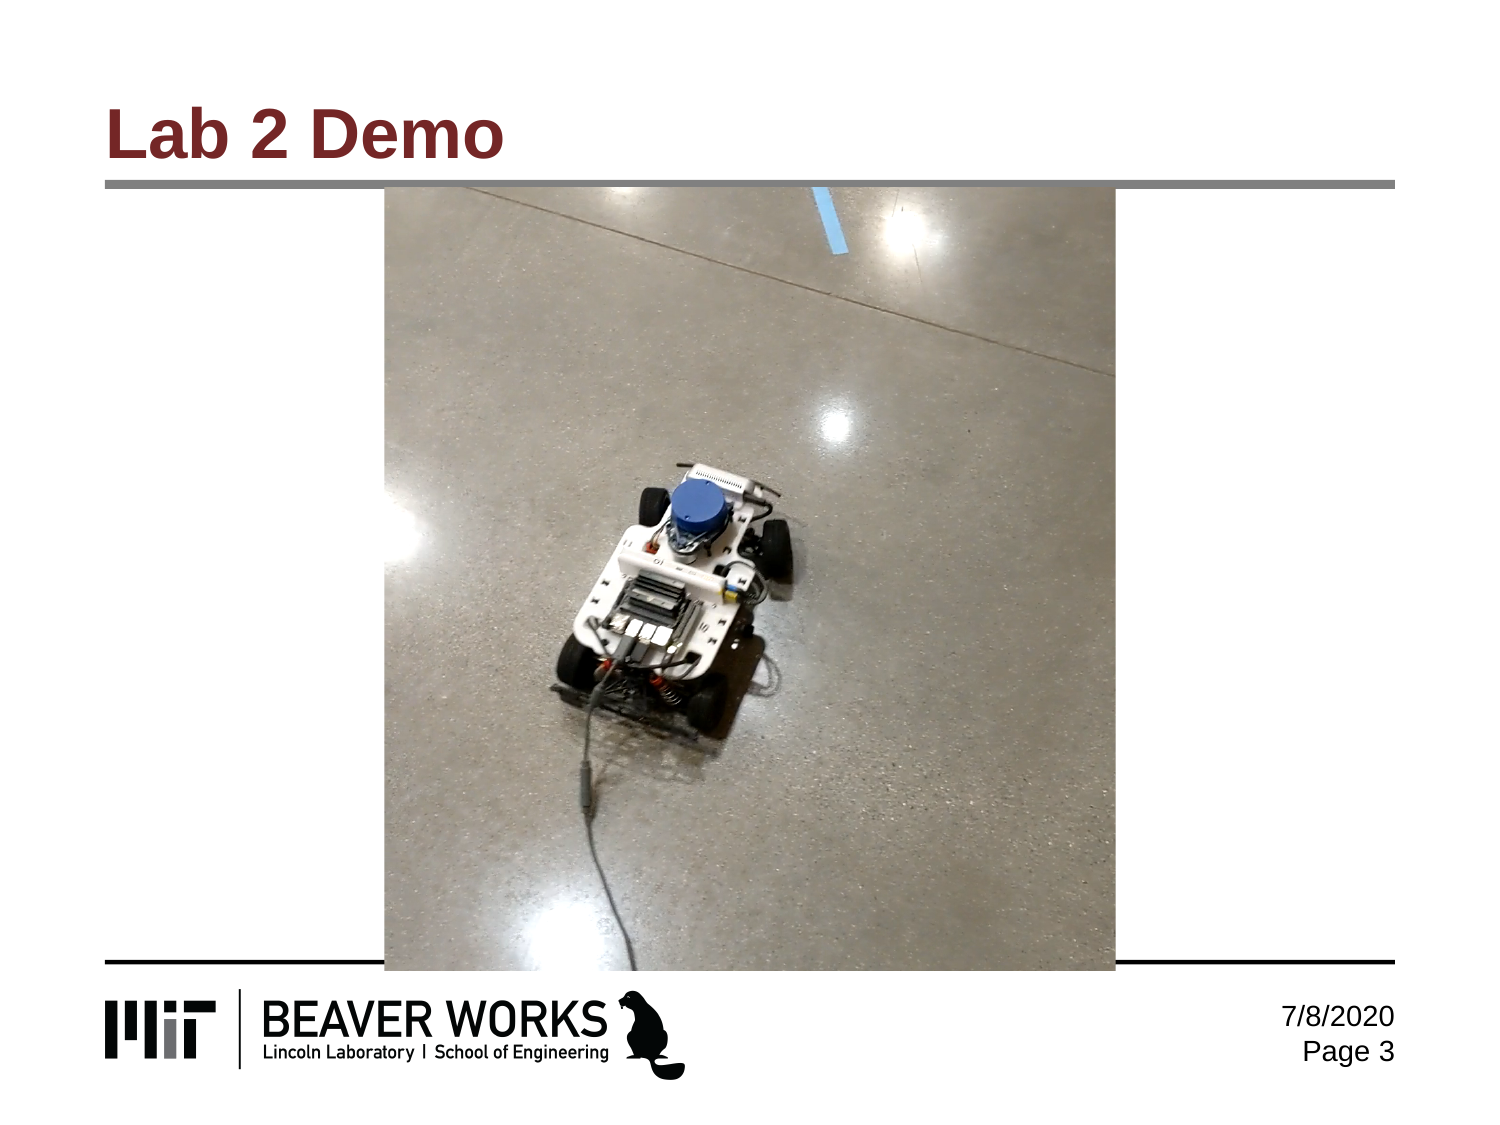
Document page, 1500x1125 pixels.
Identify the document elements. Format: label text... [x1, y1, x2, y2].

text_box [104, 179, 1395, 189]
picture [384, 187, 1116, 972]
text_box [104, 959, 379, 965]
text_box [1119, 959, 1395, 965]
title Lab 2 Demo [105, 75, 1305, 179]
picture [104, 989, 685, 1081]
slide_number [965, 990, 1395, 1065]
